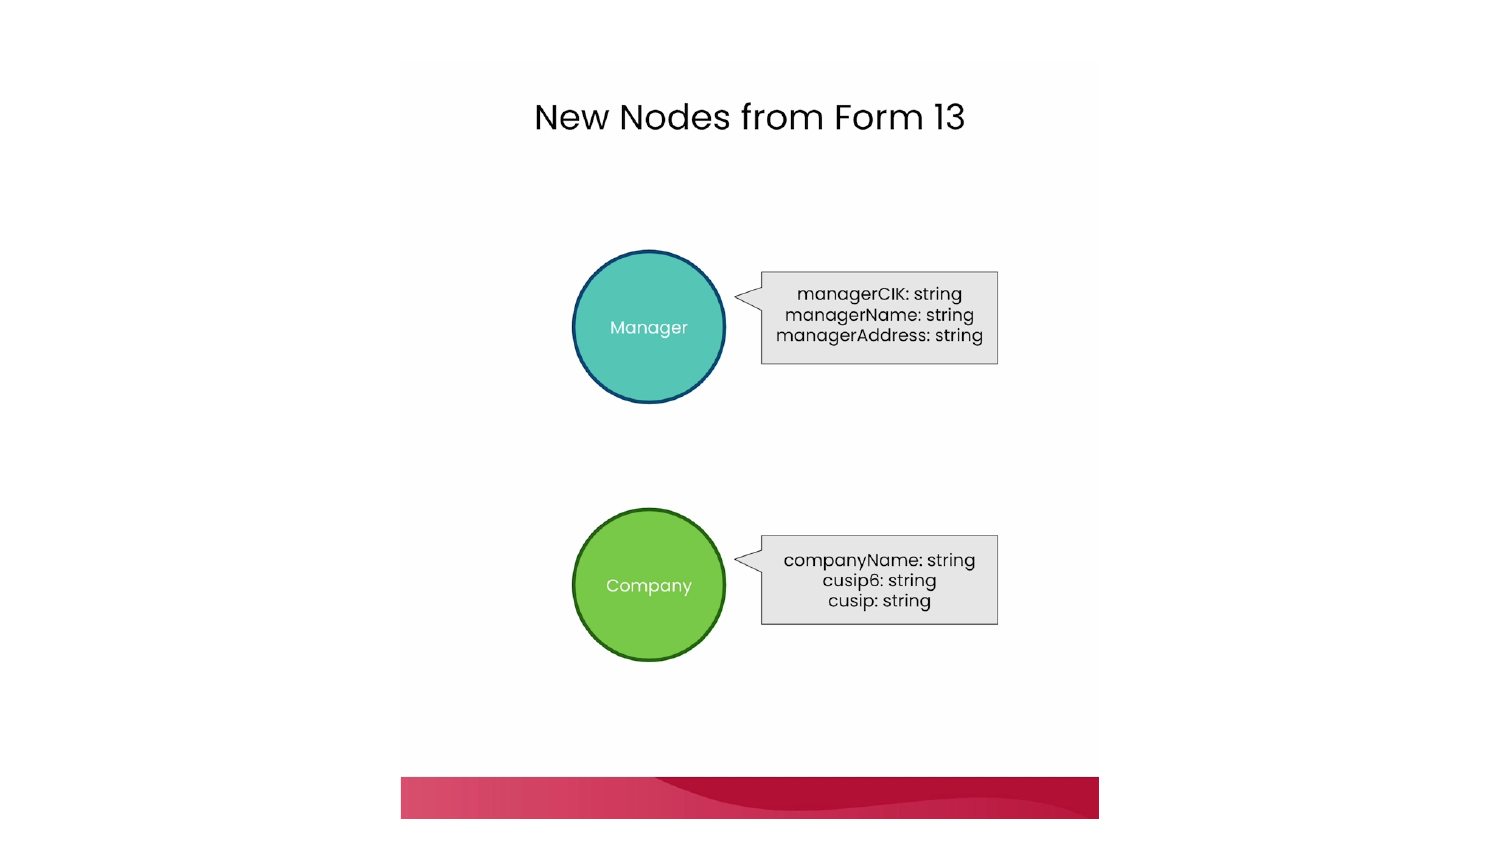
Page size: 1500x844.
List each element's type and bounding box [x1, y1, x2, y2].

picture [400, 62, 1100, 819]
